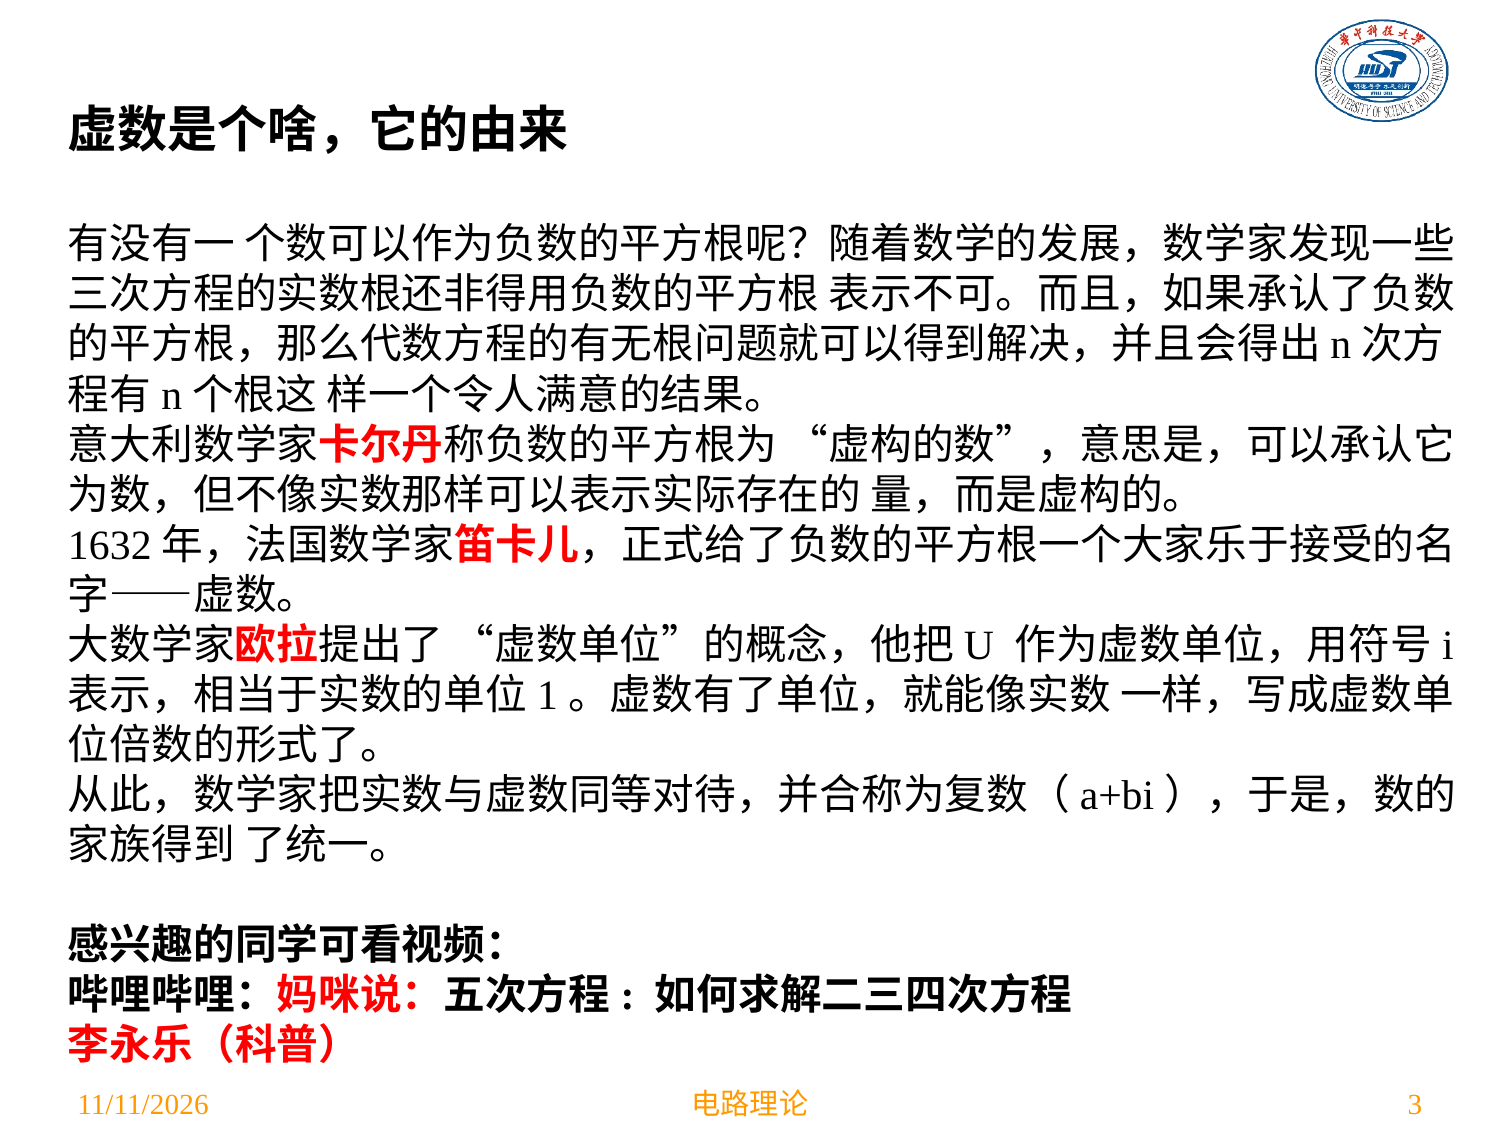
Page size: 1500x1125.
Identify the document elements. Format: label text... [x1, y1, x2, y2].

picture [1305, 13, 1459, 89]
text_box 虚数是个啥，它的由来 有没有一 个数可以作为负数的平方根呢？随着数学的发展，数学家发现一些三次方程的实数根还非得用负数的平方根 表示不可。而且，如果承认了负数的平方根，那么代数方程的有无根问题就可以得到解决，并且会得出n次方程有n个根这 样一个令人满意的结果。 意大利数学家卡尔丹称负数的平方根为 “虚构的数”，意思是，可以承认它为数，但不像实数那样可以表示实际存在的 量，而是虚构的。 1632年，法国数学家笛卡儿，正式给了负数的平方根一个大家乐于接受的名字——虚数。 大数学家欧拉提出了 “虚数单位”的概念，他把U 作为虚数单位，用符号i表示，相当于实数的单位1。虚数有了单位，就能像实数 一样，写成虚数单位倍数的形式了。 从此，数学家把实数与虚数同等对待，并合称为复数（a+bi），于是，数的家族得到 了统一。 感兴趣的同学可看视频： 哔哩哔哩：妈咪说：五次方程: 如何求解二三四次方程 李永乐（科普） [53, 89, 1483, 1125]
